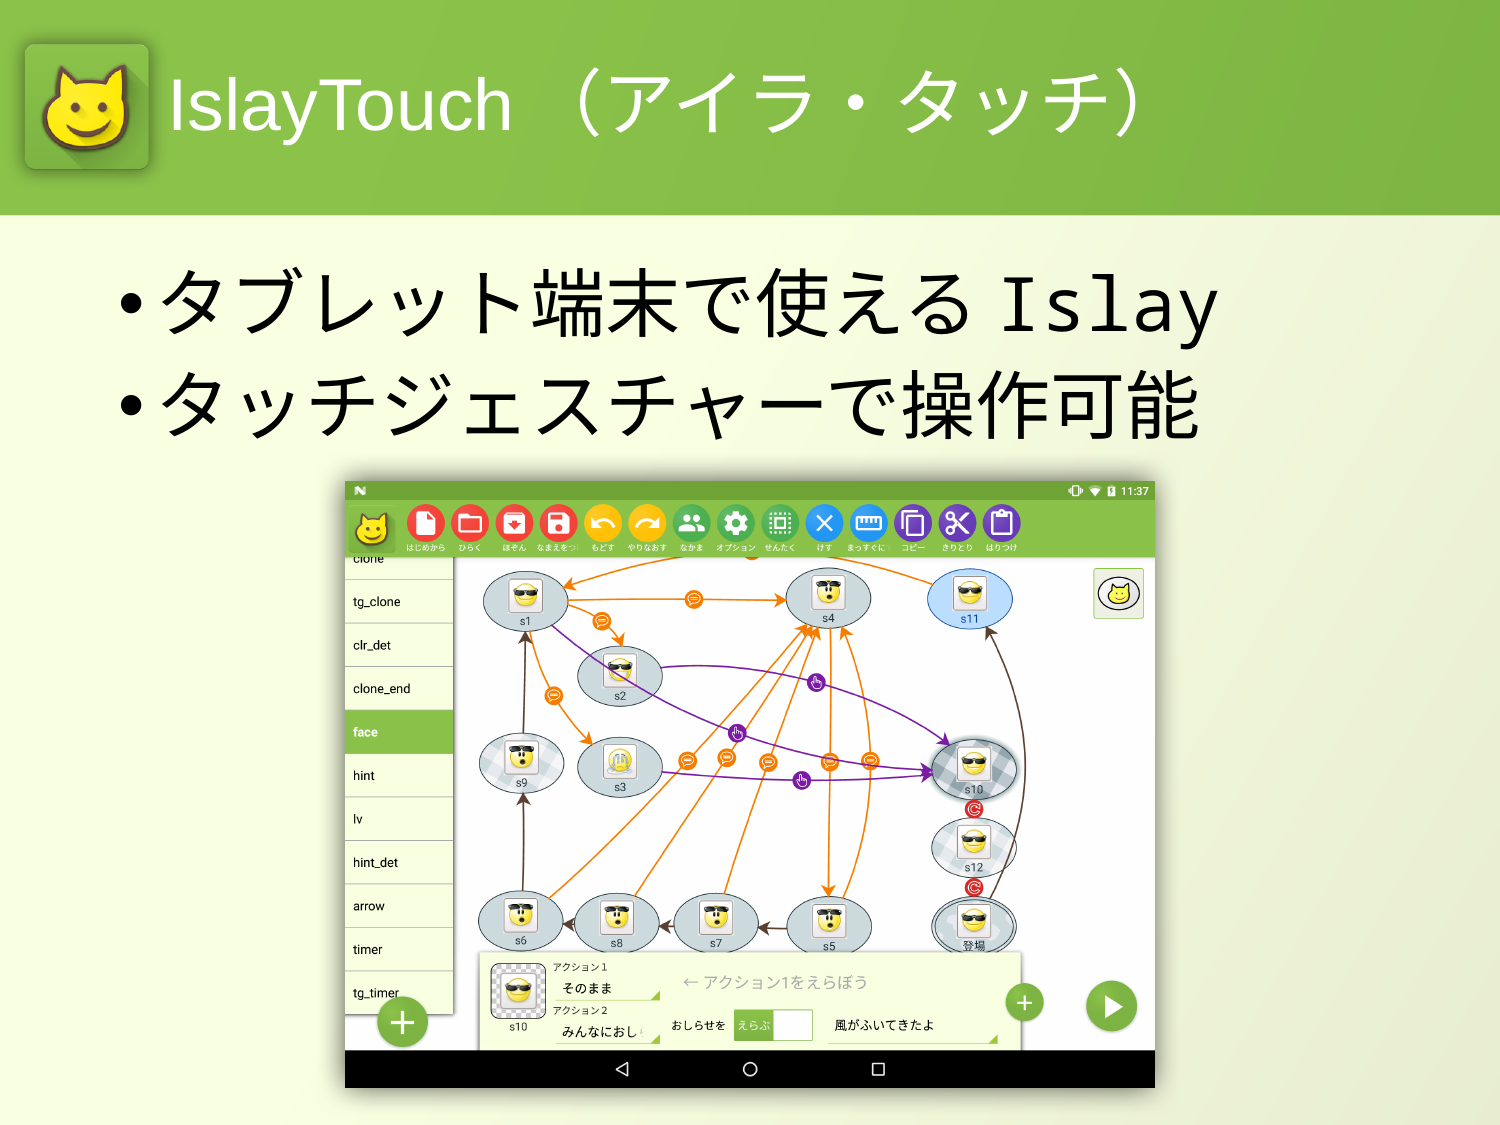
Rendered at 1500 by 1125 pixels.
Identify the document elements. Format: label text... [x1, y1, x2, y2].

picture [0, 0, 1500, 1125]
list タブレット端末で使えるIslay タッチジェスチャーで操作可能 [103, 259, 1397, 974]
text_box IslayTouch（アイラ・タッチ） [152, 35, 1447, 178]
